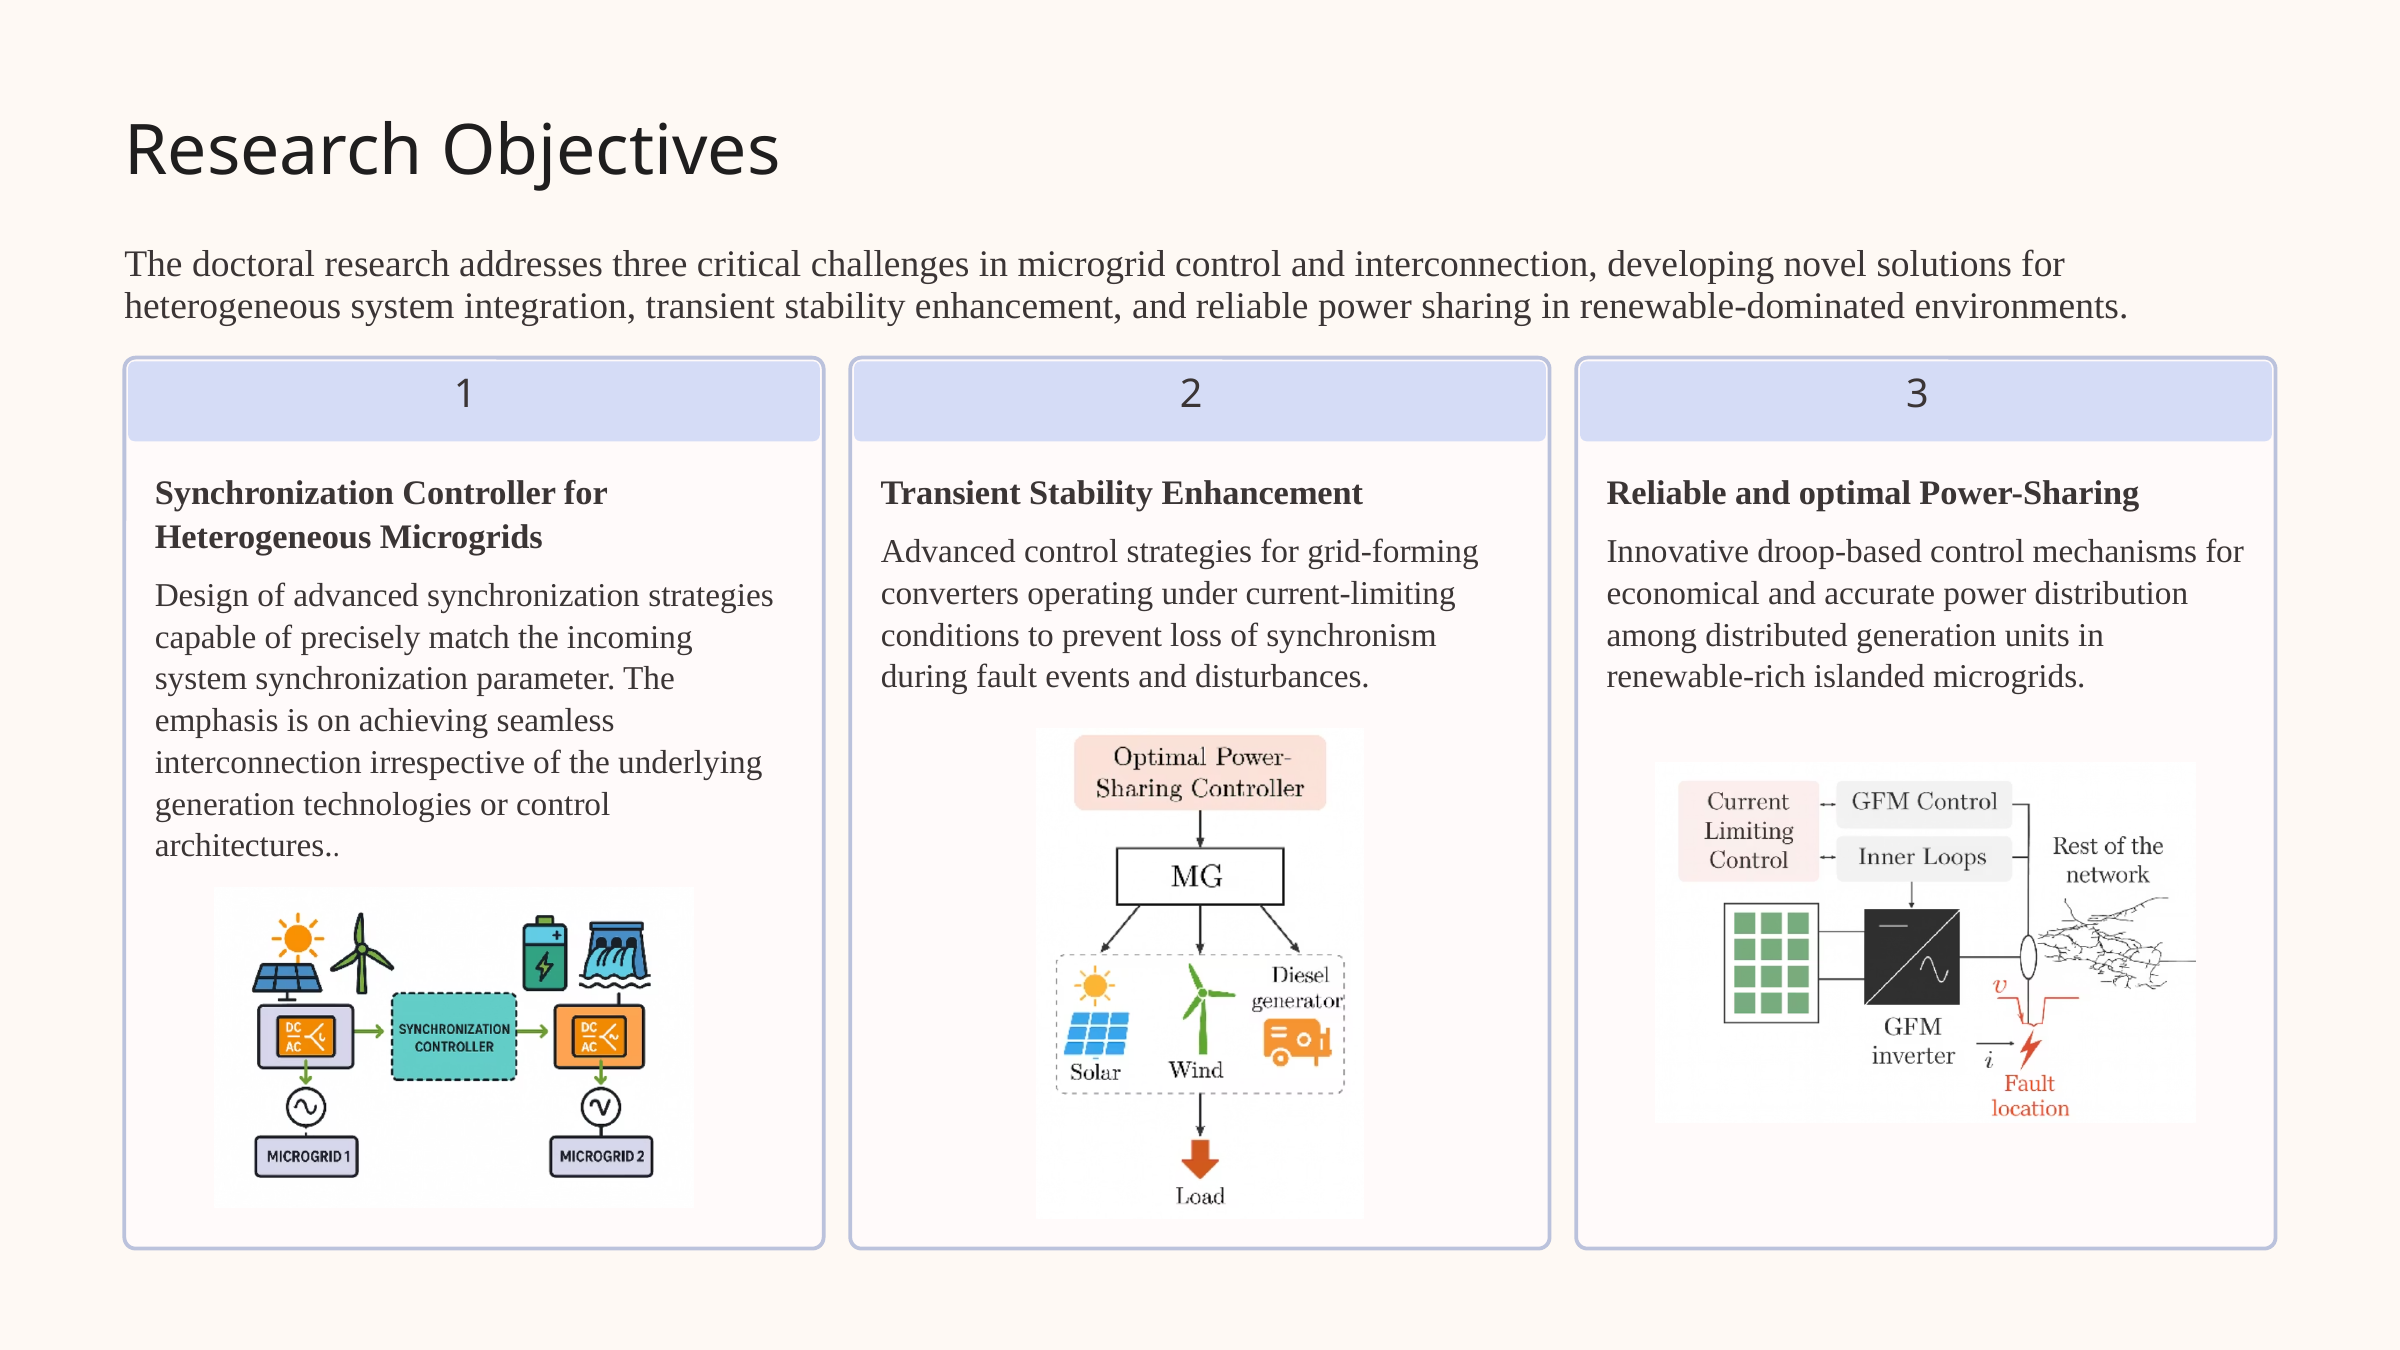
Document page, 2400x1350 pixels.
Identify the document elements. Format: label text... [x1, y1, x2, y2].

text_box 1 [454, 375, 494, 426]
text_box [850, 357, 1550, 1249]
picture [1655, 762, 2196, 1123]
text_box [854, 361, 1546, 442]
text_box Advanced control strategies for grid-forming converters operating under current-limiting conditions to prevent loss of synchronism during fault events and disturbances. [880, 527, 1520, 699]
text_box Innovative droop-based control mechanisms for economical and accurate power distribution among distributed generation units in renewable-rich islanded microgrids. [1606, 527, 2246, 699]
text_box Reliable and optimal Power-Sharing [1606, 467, 2196, 512]
text_box [128, 361, 820, 442]
text_box [124, 357, 824, 1249]
text_box Synchronization Controller for Heterogeneous Microgrids [154, 468, 794, 556]
text_box [1580, 361, 2272, 442]
picture [214, 887, 694, 1208]
text_box Transient Stability Enhancement [880, 467, 1466, 512]
text_box Research Objectives [124, 101, 843, 189]
text_box Design of advanced synchronization strategies capable of precisely match the incoming system synchronization parameter. The emphasis is on achieving seamless interconnection irrespective of the underlying generation technologies or control architectures.. [154, 571, 794, 785]
text_box 3 [1905, 375, 1946, 426]
text_box [1576, 357, 2276, 1249]
picture [1036, 728, 1364, 1219]
text_box 2 [1179, 375, 1220, 426]
text_box The doctoral research addresses three critical challenges in microgrid control and interconnection, developing novel solutions for heterogeneous system integration, transient stability enhancement, and reliable power sharing in renewable-dominated environments. [124, 242, 2276, 328]
